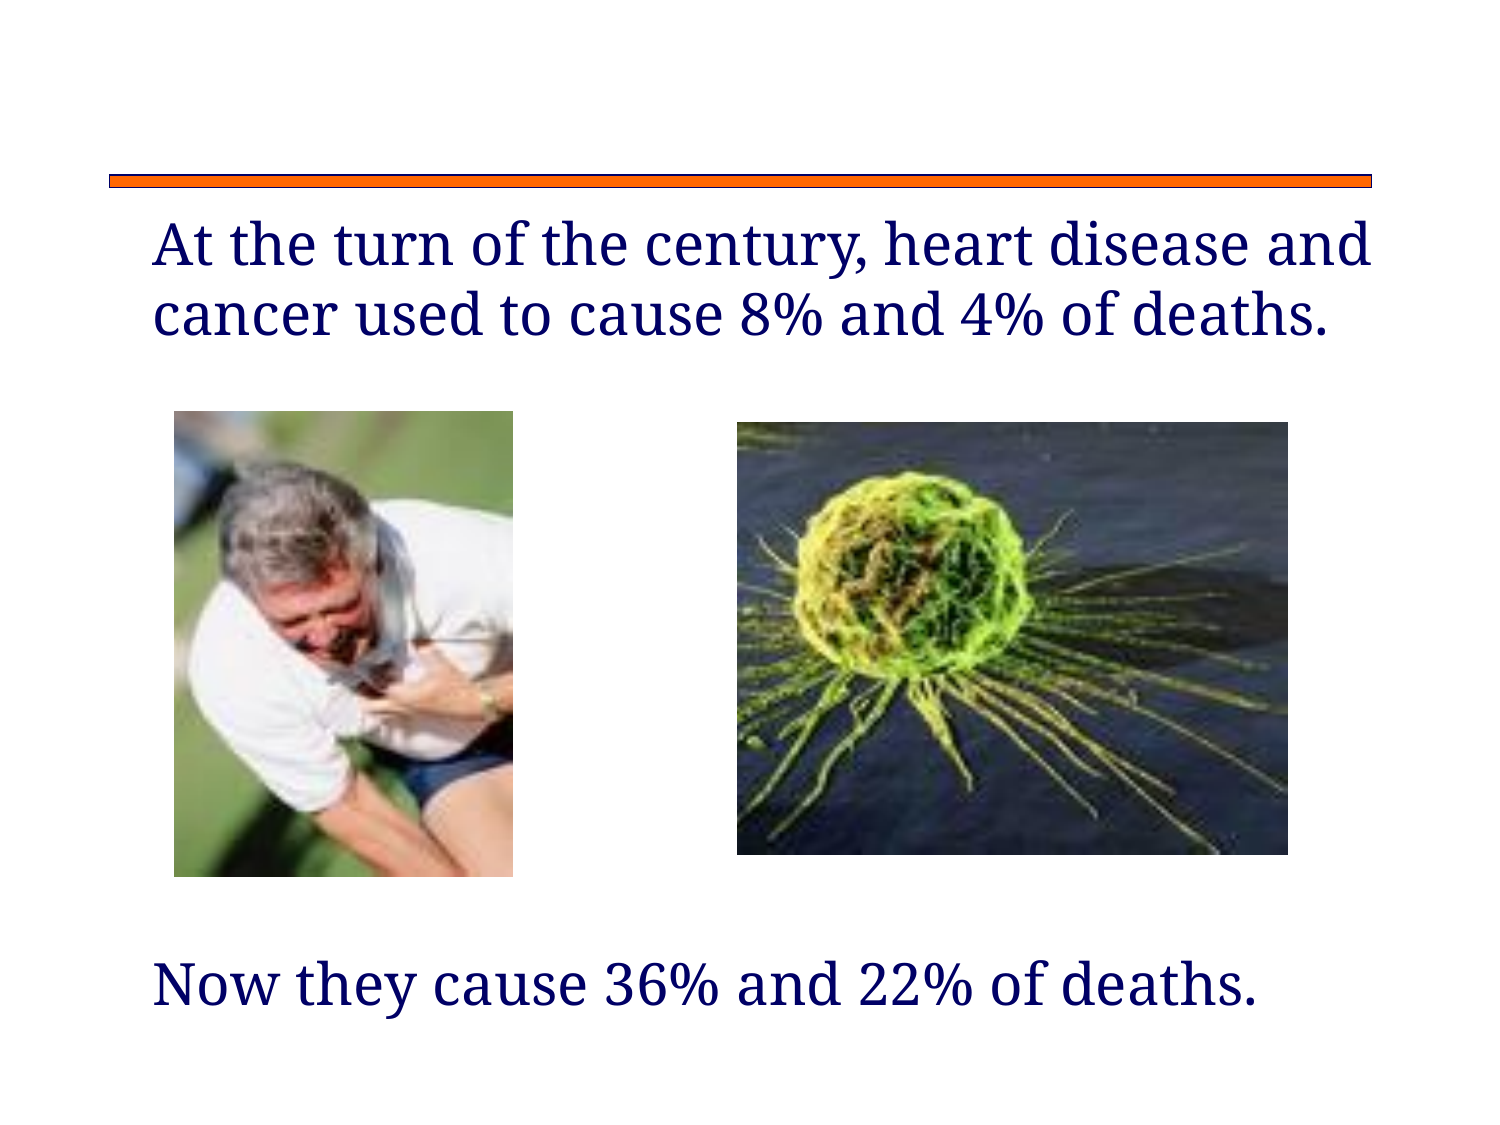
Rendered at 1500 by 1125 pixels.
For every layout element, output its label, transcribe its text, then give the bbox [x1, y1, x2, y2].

picture [174, 411, 513, 877]
picture [737, 421, 1288, 855]
text_box At the turn of the century, heart disease and cancer used to cause 8% and 4% of deaths. Now they cause 36% and 22% of deaths. [137, 200, 1413, 1072]
